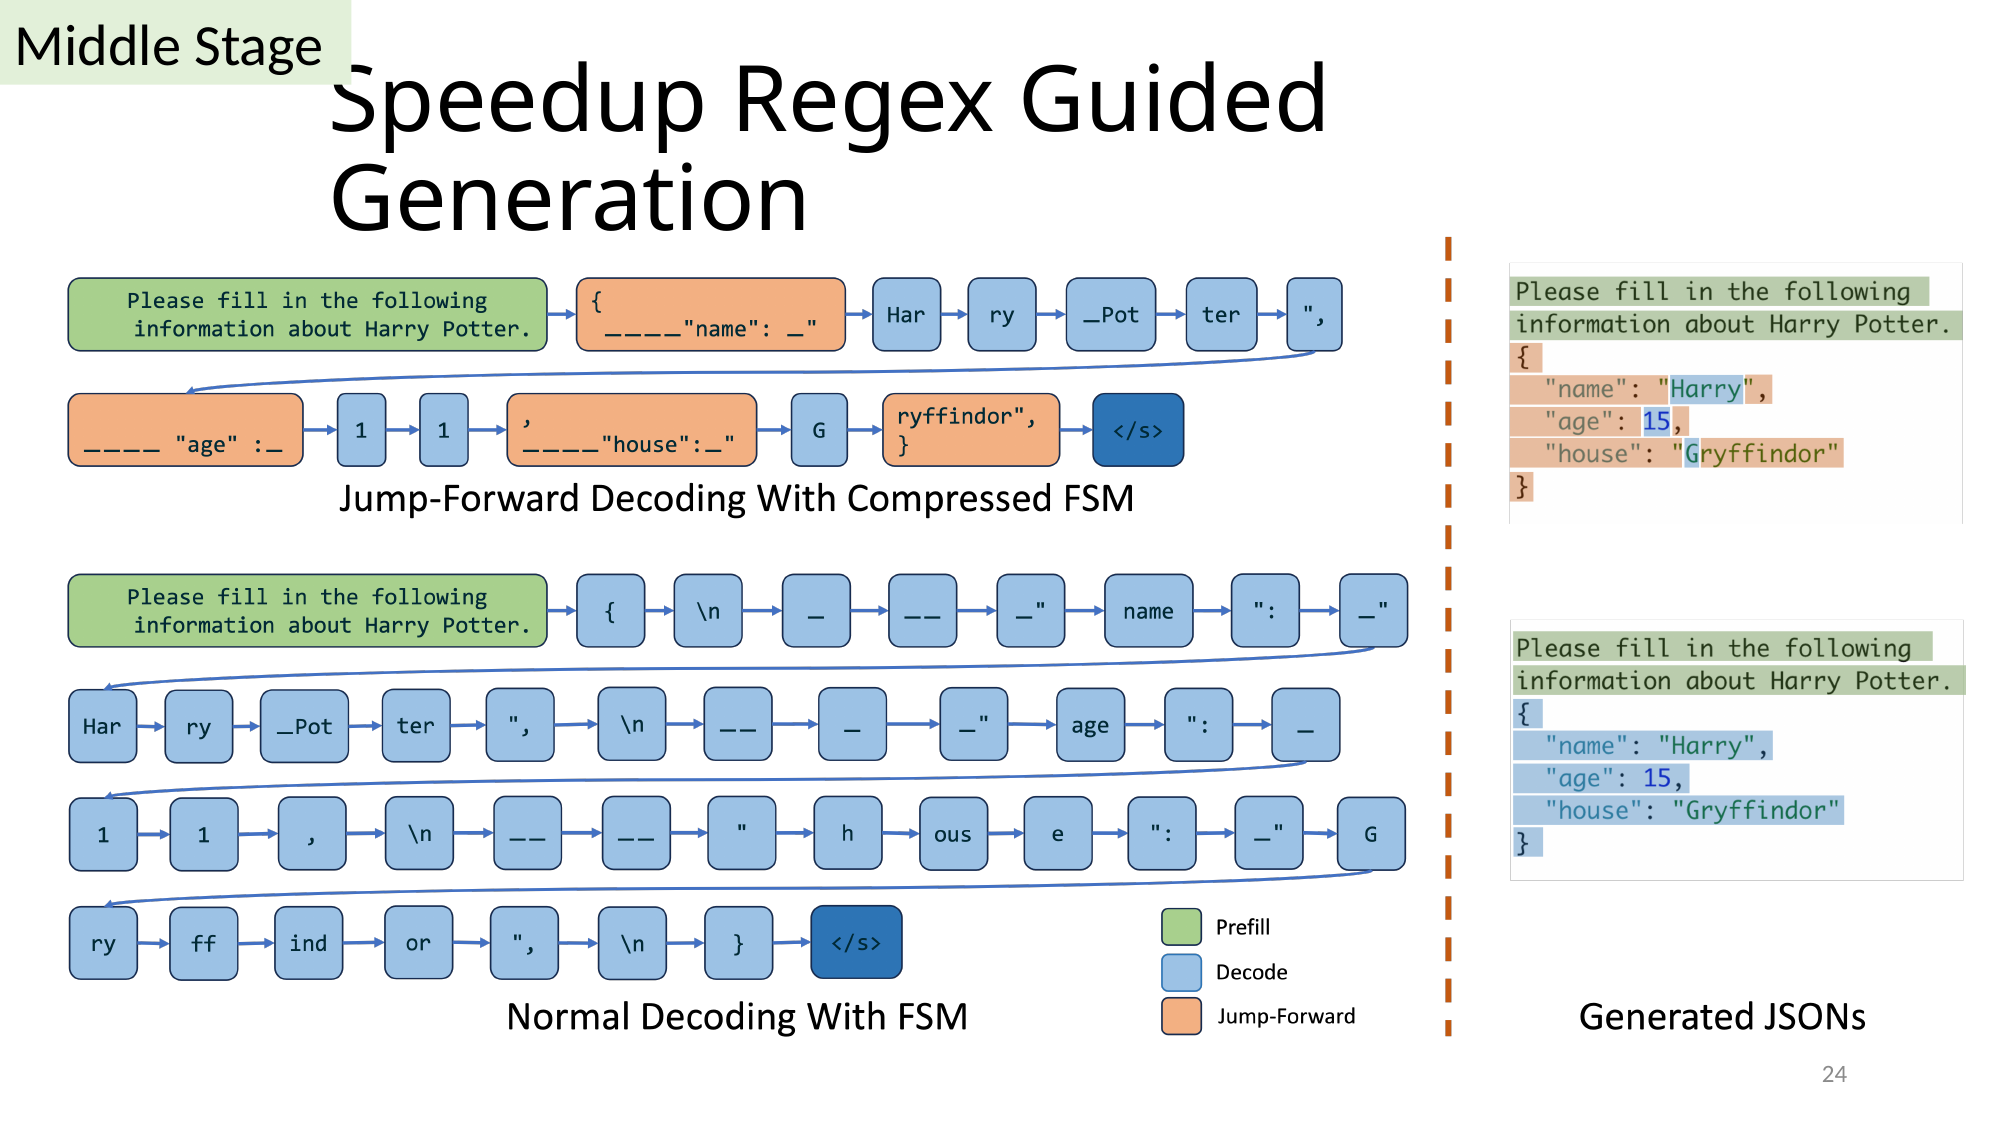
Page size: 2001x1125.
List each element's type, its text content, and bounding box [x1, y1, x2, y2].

text_box Middle Stage [0, 0, 352, 85]
title Speedup Regex Guided Generation [313, 42, 1687, 236]
picture [66, 236, 1970, 1066]
slide_number 24 [1412, 1066, 1863, 1103]
